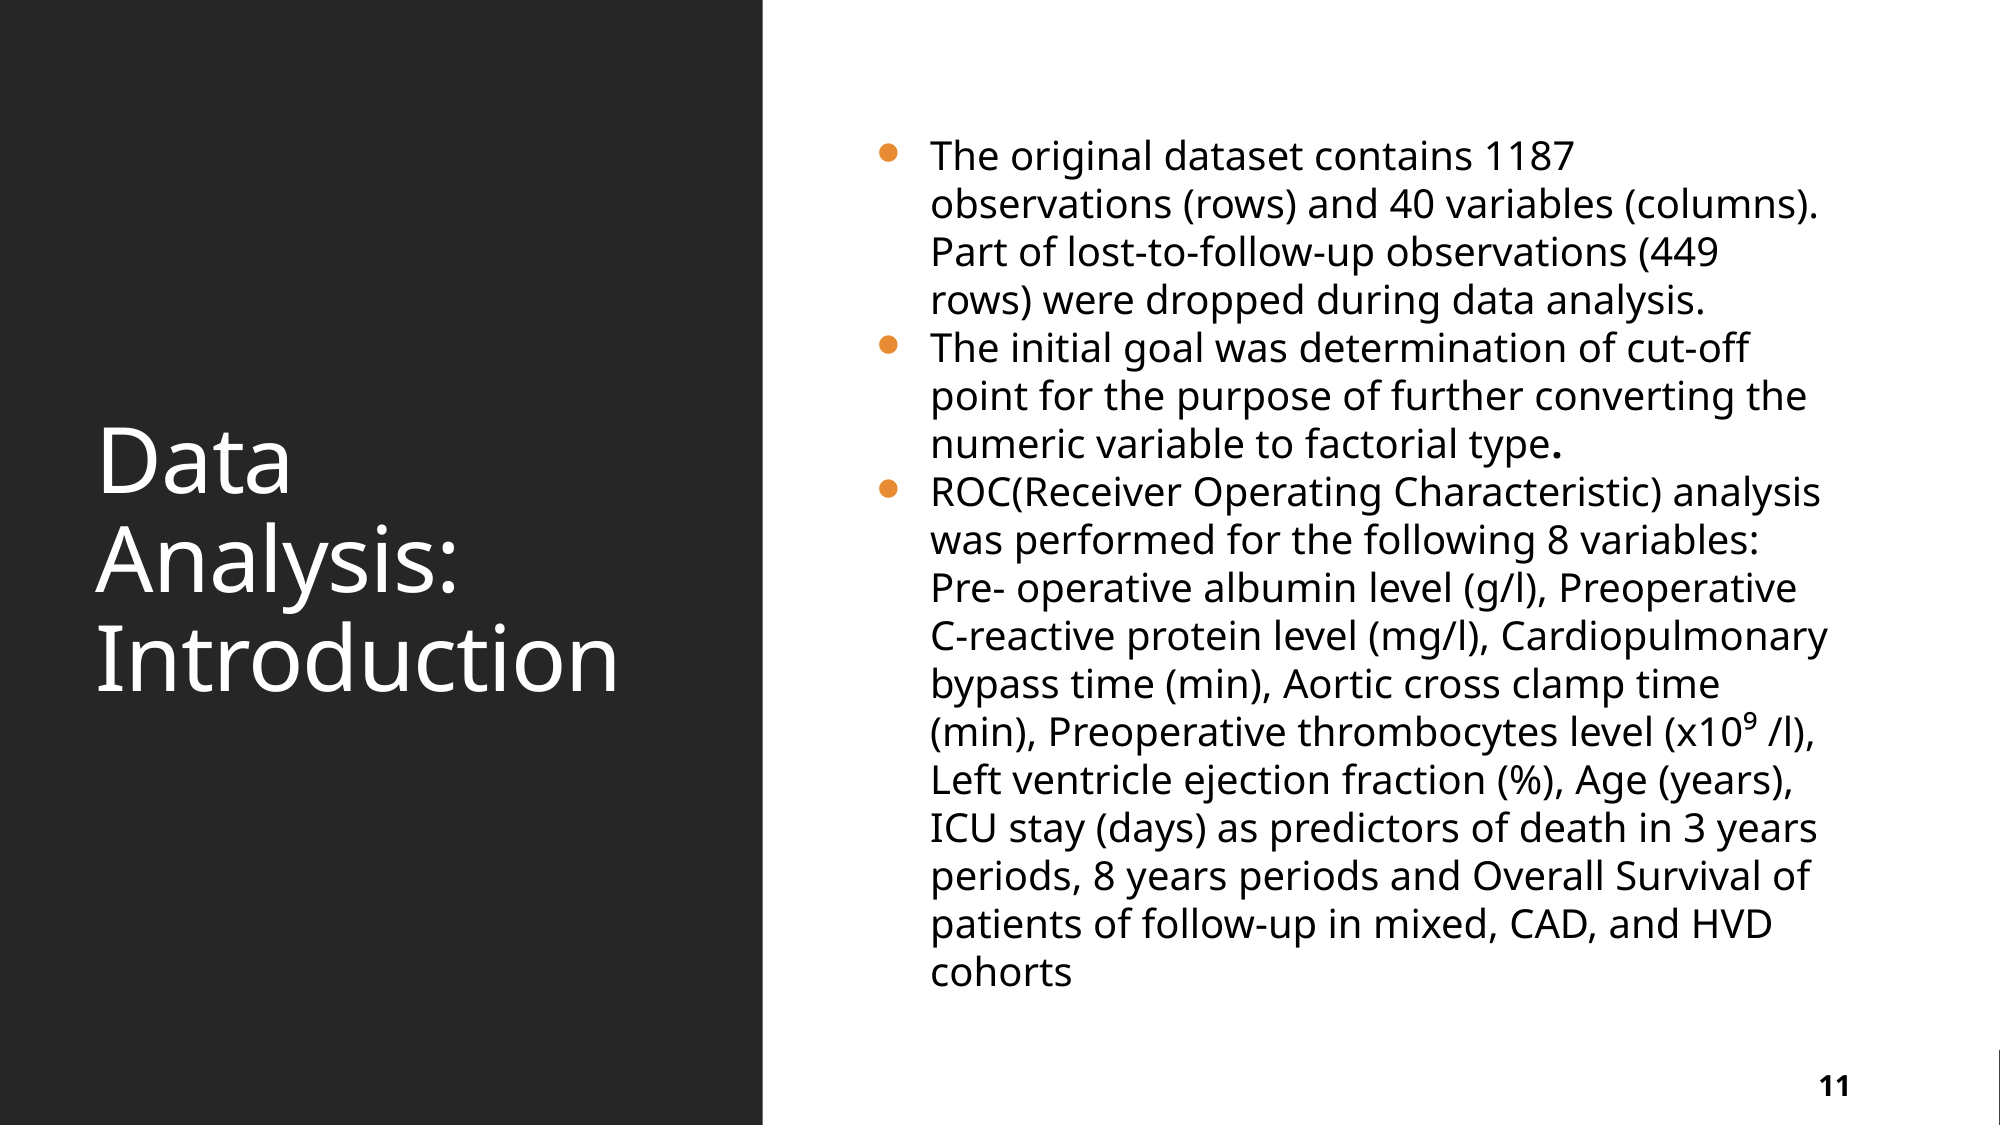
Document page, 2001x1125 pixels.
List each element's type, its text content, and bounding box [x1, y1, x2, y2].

text_box [764, 0, 2000, 1125]
text_box [0, 0, 764, 1125]
slide_number 11 [1803, 1057, 1932, 1118]
title Data Analysis: Introduction [80, 99, 679, 1026]
list The original dataset contains 1187 observations (rows) and 40 variables (columns). Part of lost-to-follow-up observations (449 rows) were dropped during data analysis. The initial goal was determination of cut-off point for the purpose of further converting the numeric variable to factorial type. ROC(Receiver Operating Characteristic) analysis was performed for the following 8 variables: Pre- operative albumin level (g/l), Preoperative C-reactive protein level (mg/l), Cardiopulmonary bypass time (min), Aortic cross clamp time (min), Preoperative thrombocytes level (x10⁹ /l), Left ventricle ejection fraction (%), Age (years), ICU stay (days) as predictors of death in 3 years periods, 8 years periods and Overall Survival of patients of follow-up in mixed, CAD, and HVD cohorts [858, 99, 1830, 1026]
